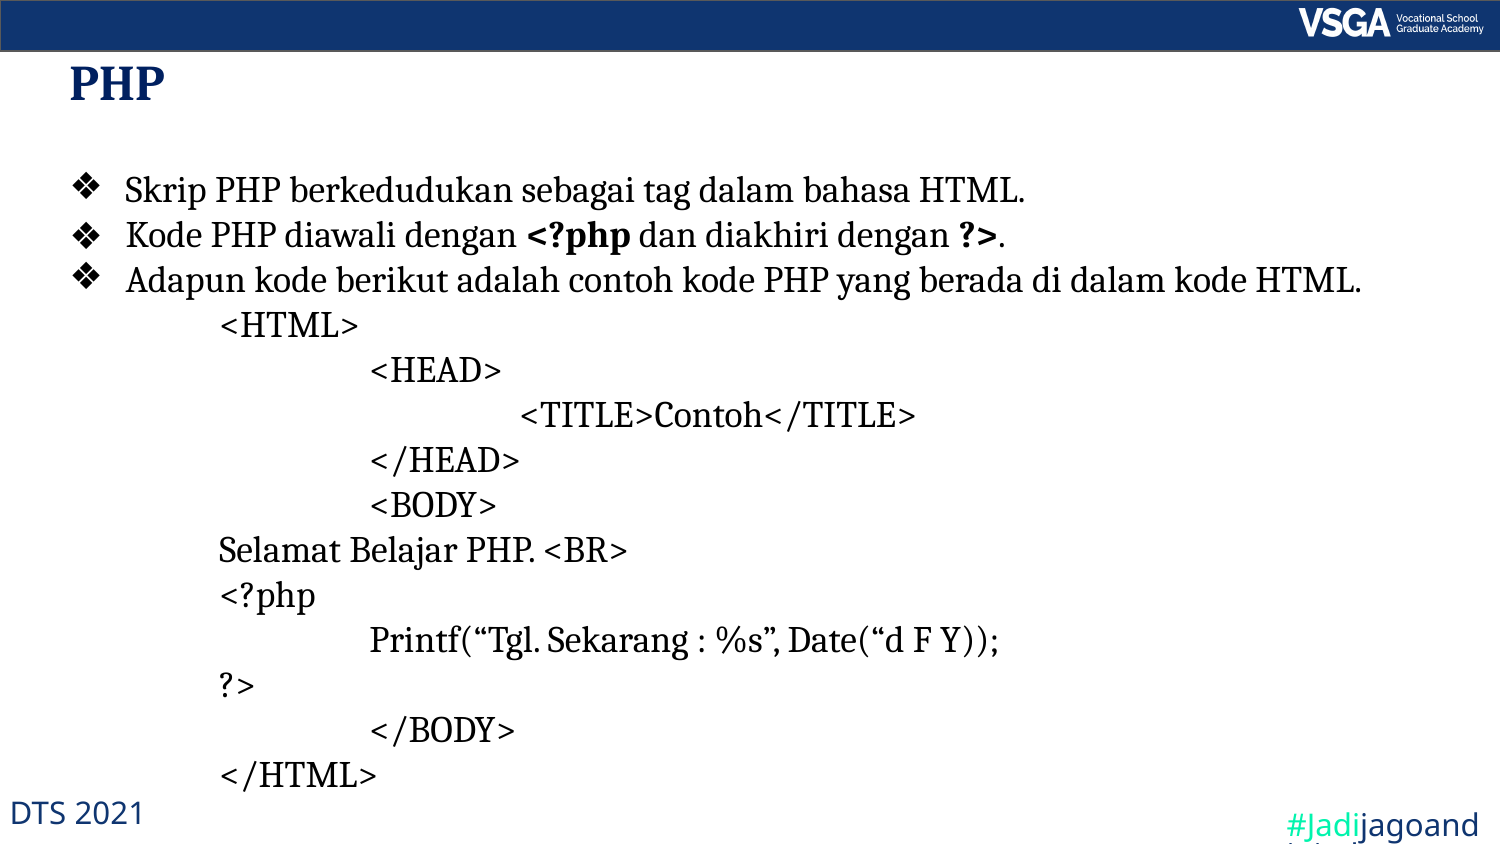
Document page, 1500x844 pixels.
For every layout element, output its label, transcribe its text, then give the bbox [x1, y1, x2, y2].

text_box PHP [54, 52, 982, 121]
text_box #Jadijagoandigital [1271, 797, 1500, 830]
text_box [0, 0, 1279, 52]
text_box Skrip PHP berkedudukan sebagai tag dalam bahasa HTML. Kode PHP diawali dengan <?php dan diakhiri dengan ?>. Adapun kode berikut adalah contoh kode PHP yang berada di dalam kode HTML. <HTML> <HEAD> <TITLE>Contoh</TITLE> </HEAD> <BODY> Selamat Belajar PHP. <BR> <?php Printf(“Tgl. Sekarang : %s”, Date(“d F Y)); ?> </BODY> </HTML> [54, 157, 1441, 803]
picture [1284, 0, 1499, 79]
text_box DTS 2021 [0, 785, 608, 818]
